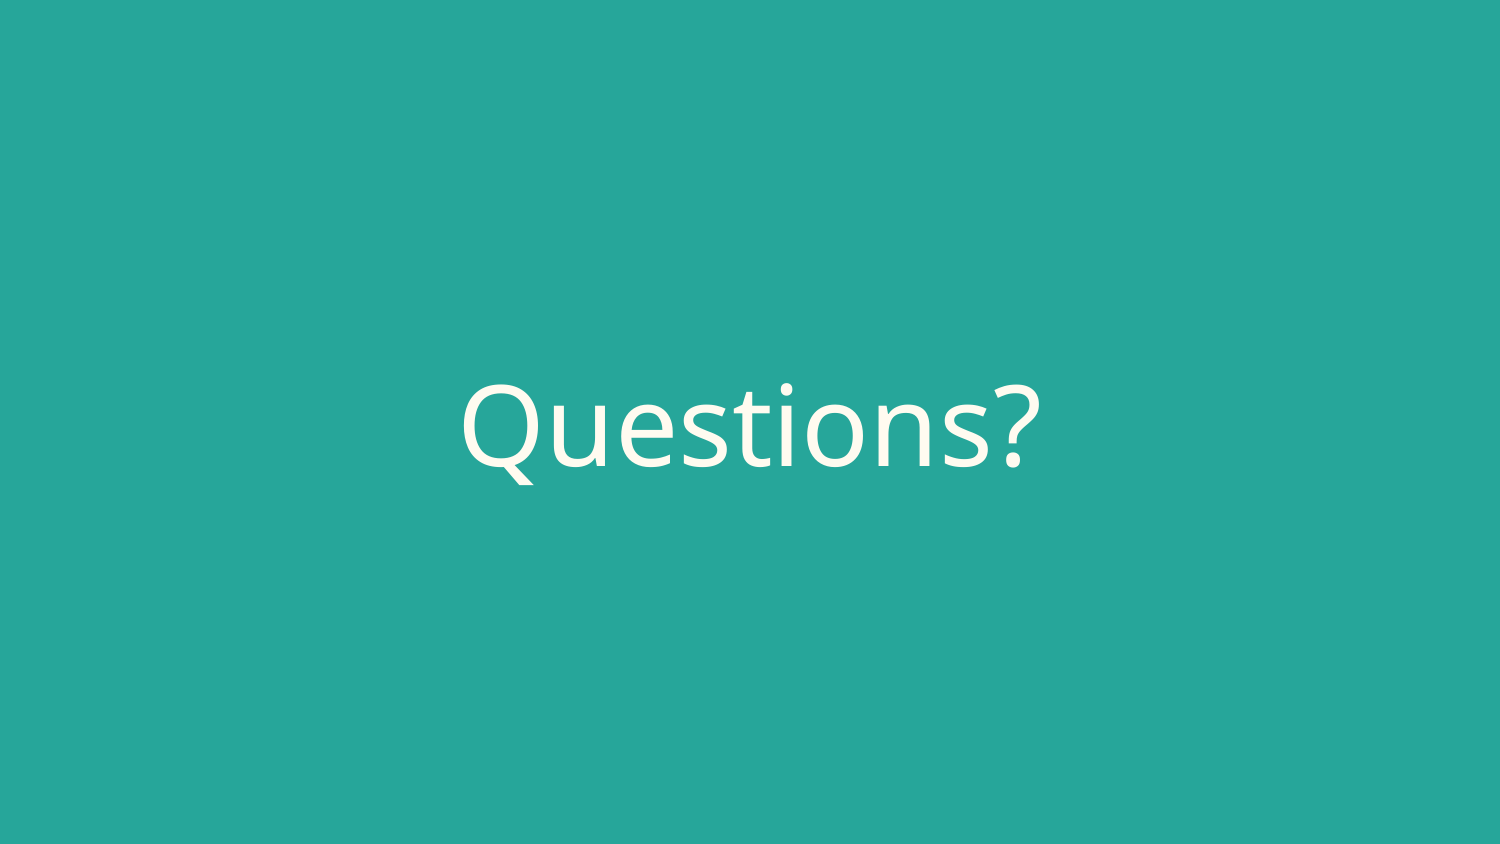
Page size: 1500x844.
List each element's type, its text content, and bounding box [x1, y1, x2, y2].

title Questions? [290, 86, 1210, 758]
